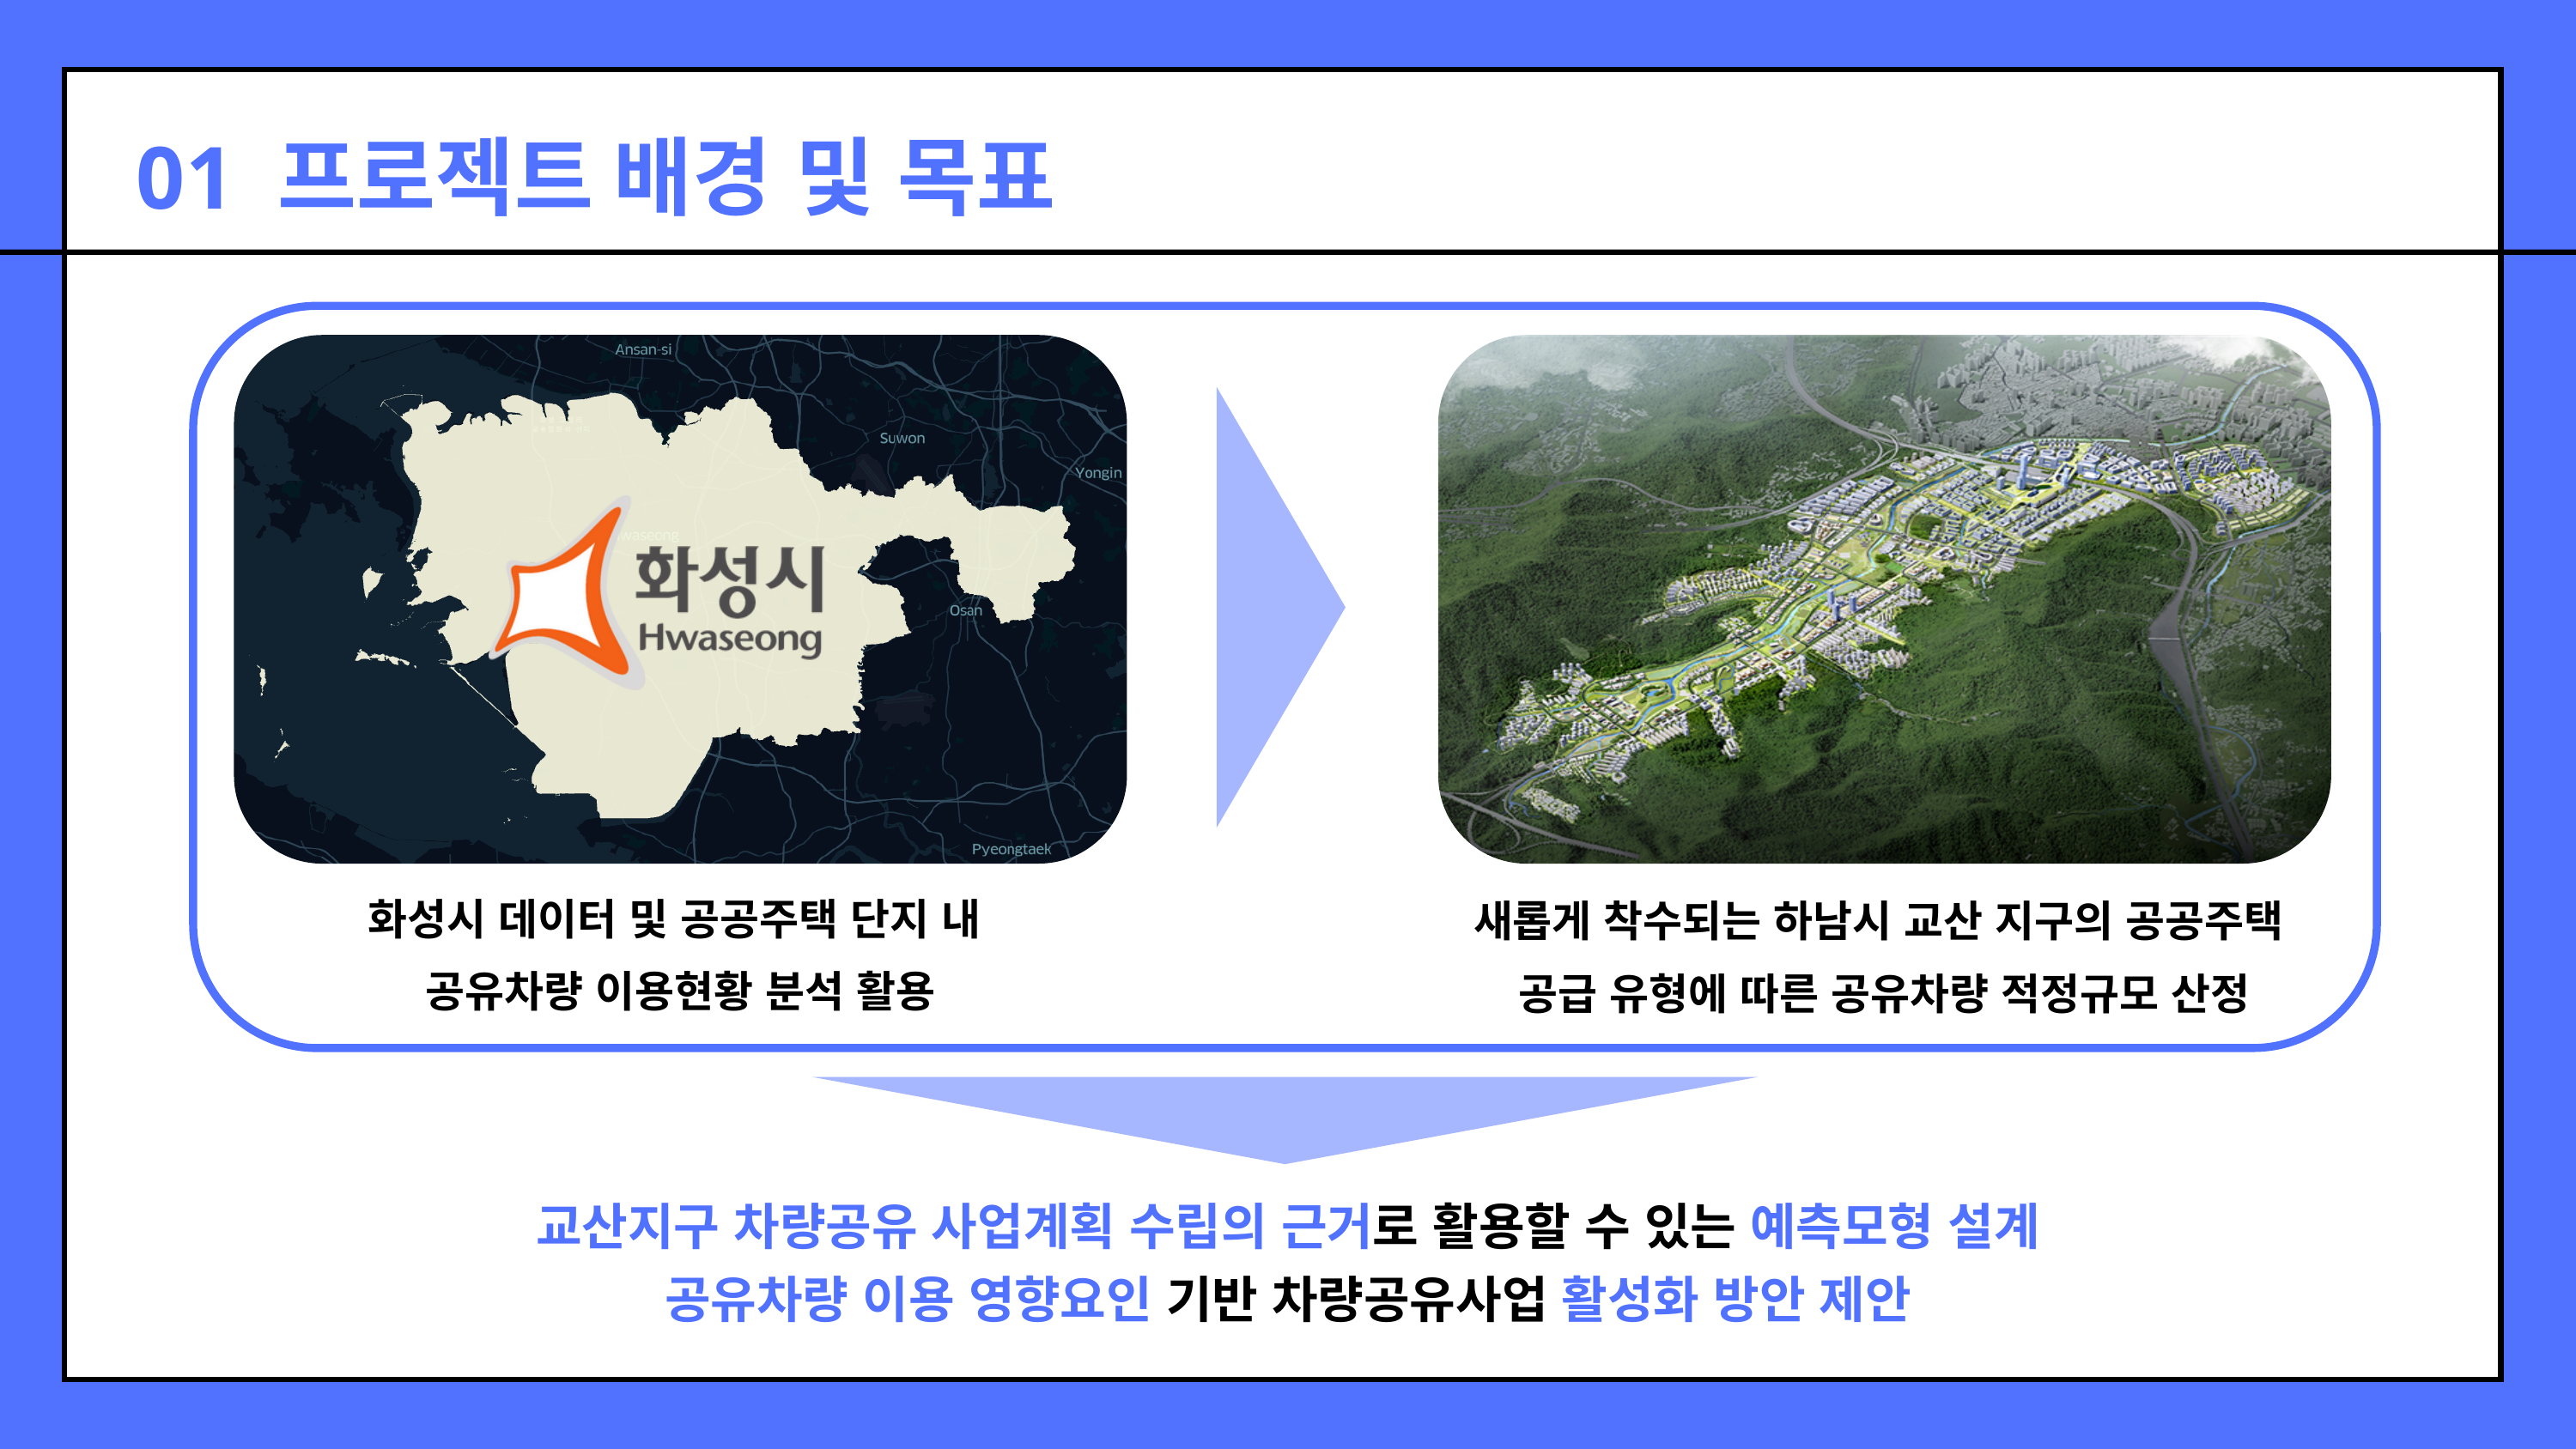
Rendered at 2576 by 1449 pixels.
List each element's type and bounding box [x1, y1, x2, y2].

text_box [64, 69, 2501, 1379]
picture [234, 334, 1127, 864]
picture [1437, 334, 2332, 864]
